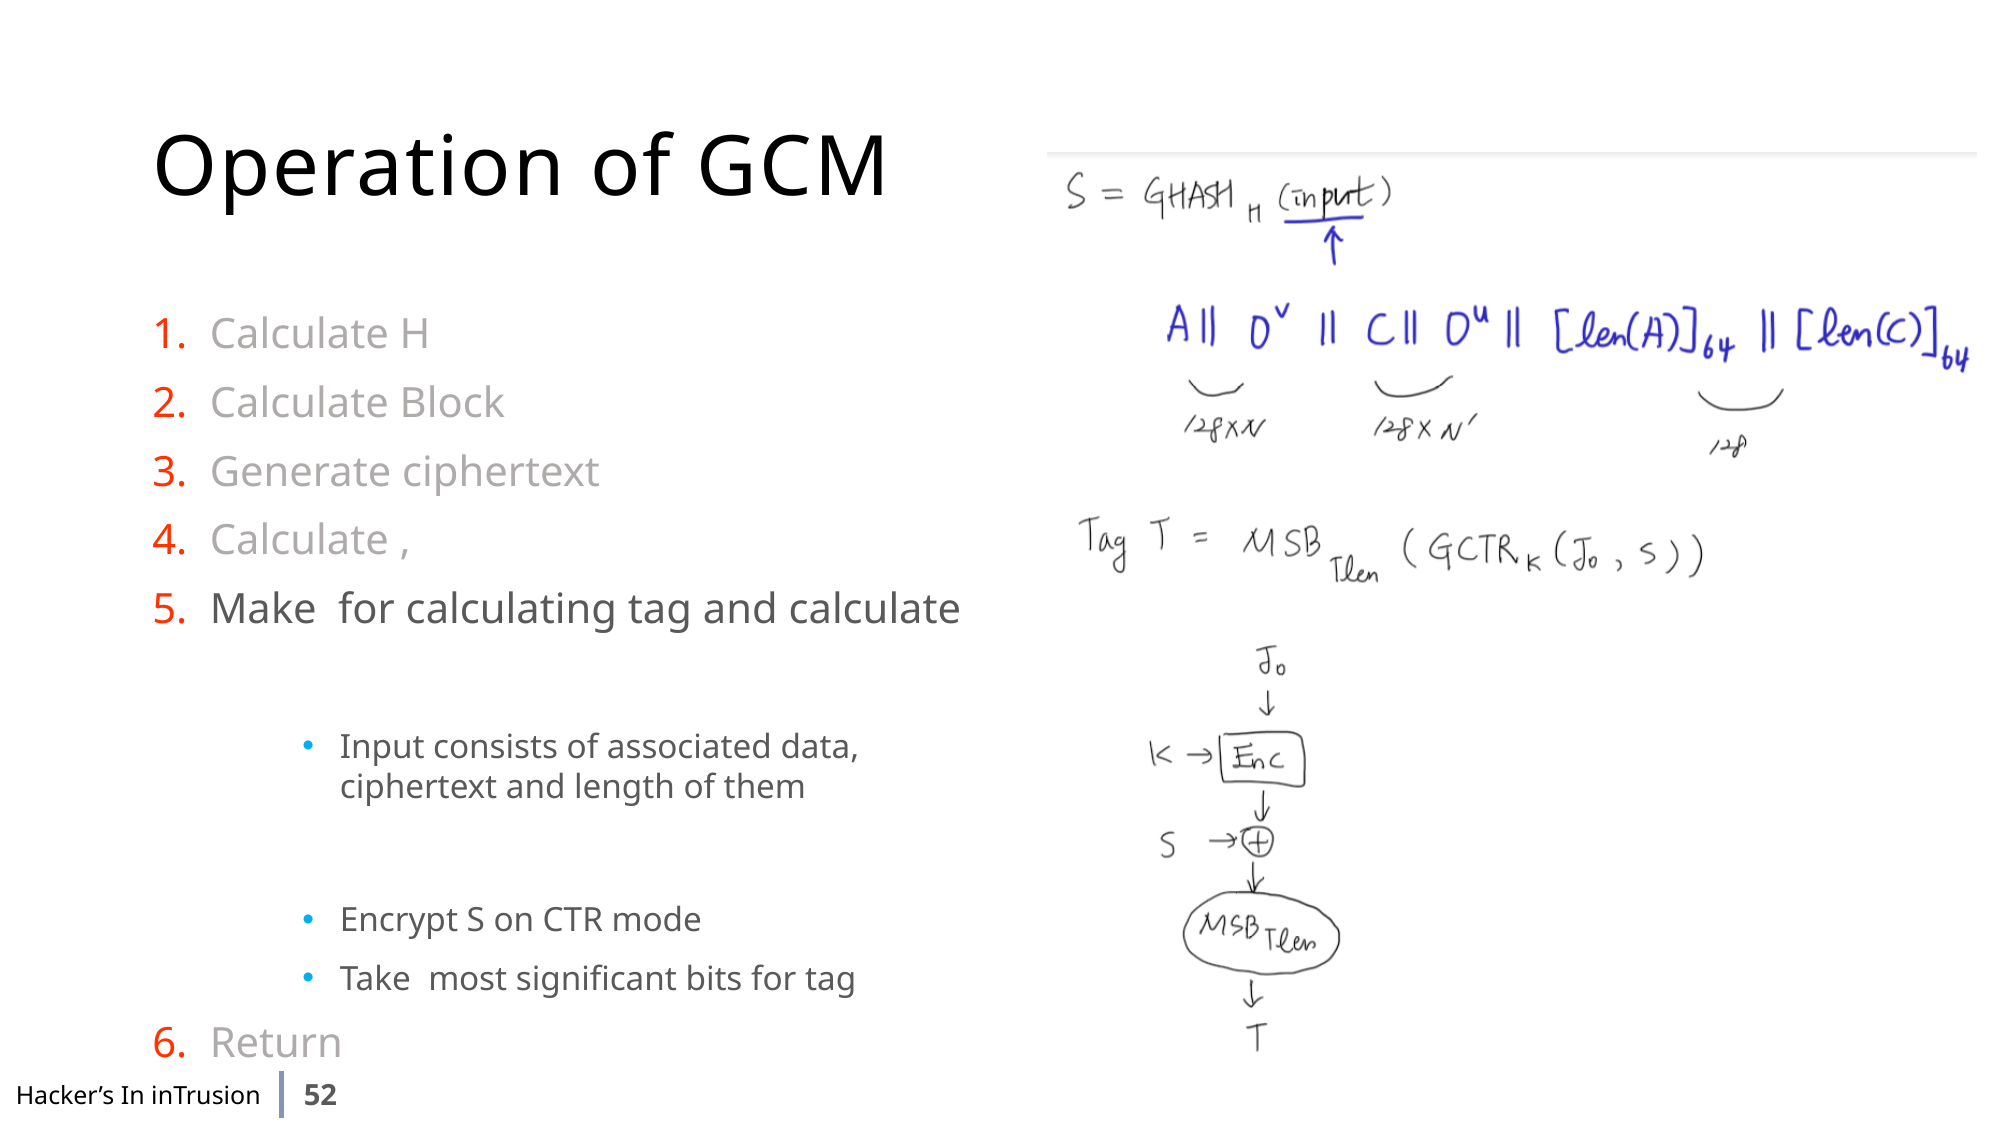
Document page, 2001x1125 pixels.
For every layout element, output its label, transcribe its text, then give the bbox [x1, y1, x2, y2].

title Operation of GCM [137, 59, 1863, 278]
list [1047, 152, 1977, 1065]
